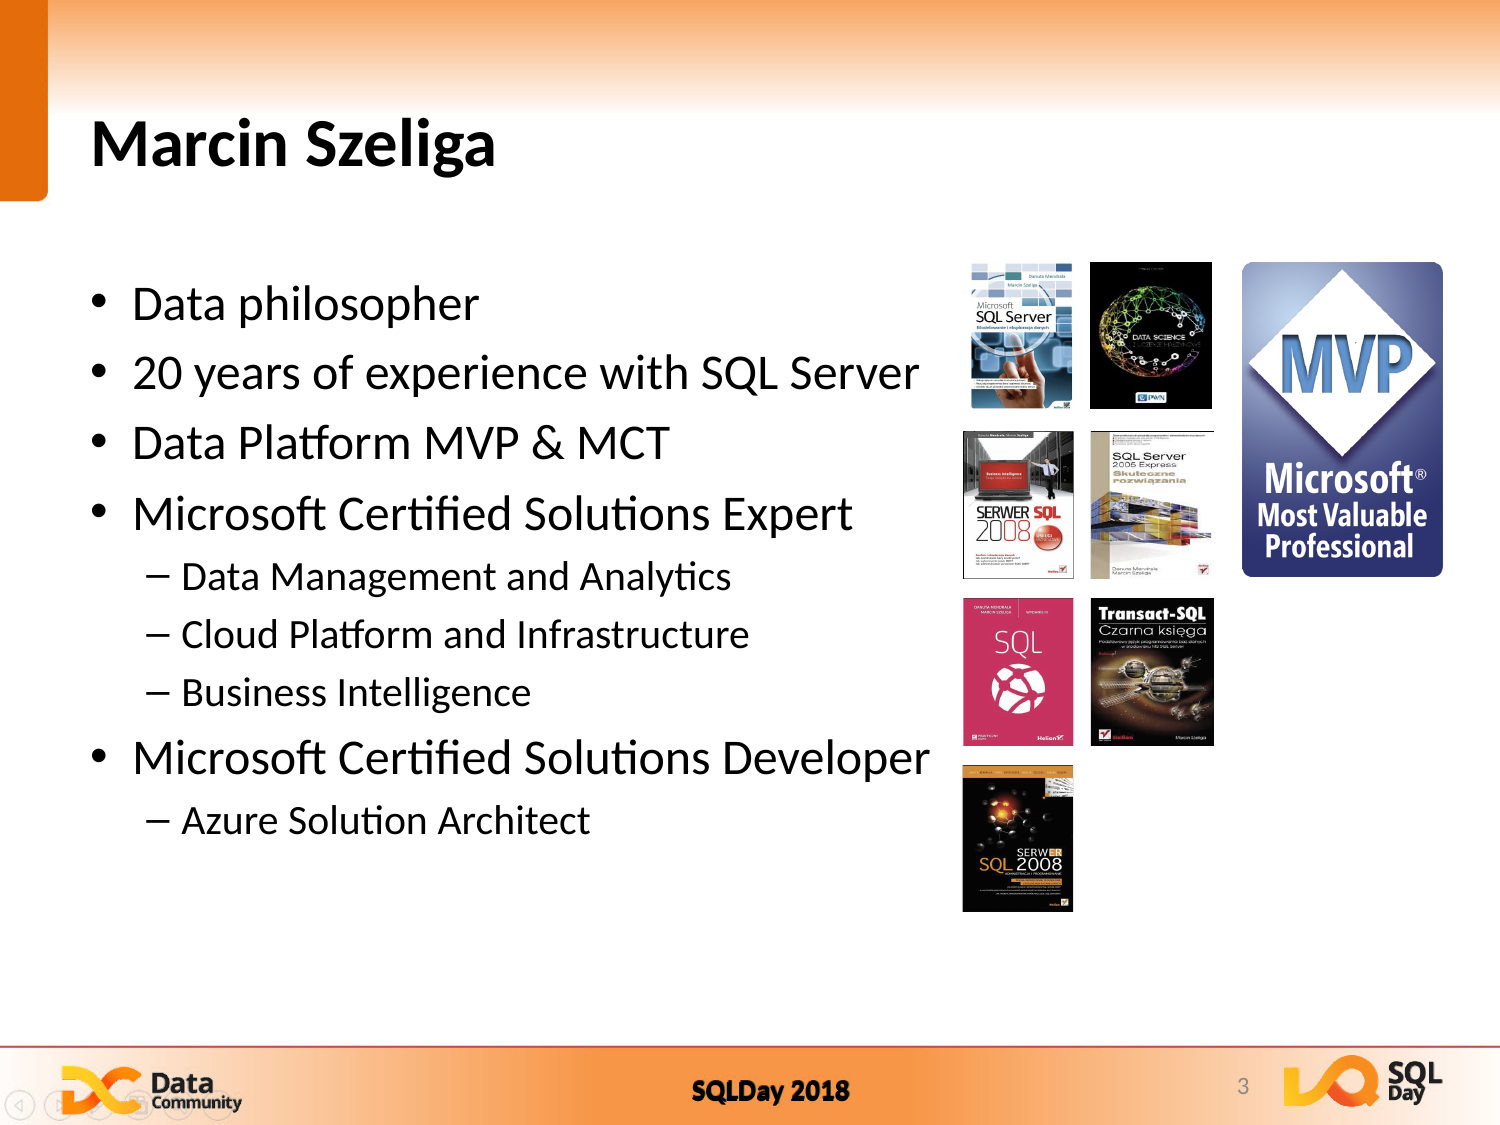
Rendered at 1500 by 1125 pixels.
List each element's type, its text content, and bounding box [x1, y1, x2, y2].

title Marcin Szeliga [75, 45, 1425, 233]
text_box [962, 262, 1215, 912]
picture [0, 0, 1500, 1125]
slide_number 3 [927, 1054, 1265, 1115]
list Data philosopher 20 years of experience with SQL Server Data Platform MVP & MCT Microsoft Certified Solutions Expert Data Management and Analytics Cloud Platform and Infrastructure Business Intelligence Microsoft Certified Solutions Developer Azure Solution Architect [75, 262, 1425, 1005]
